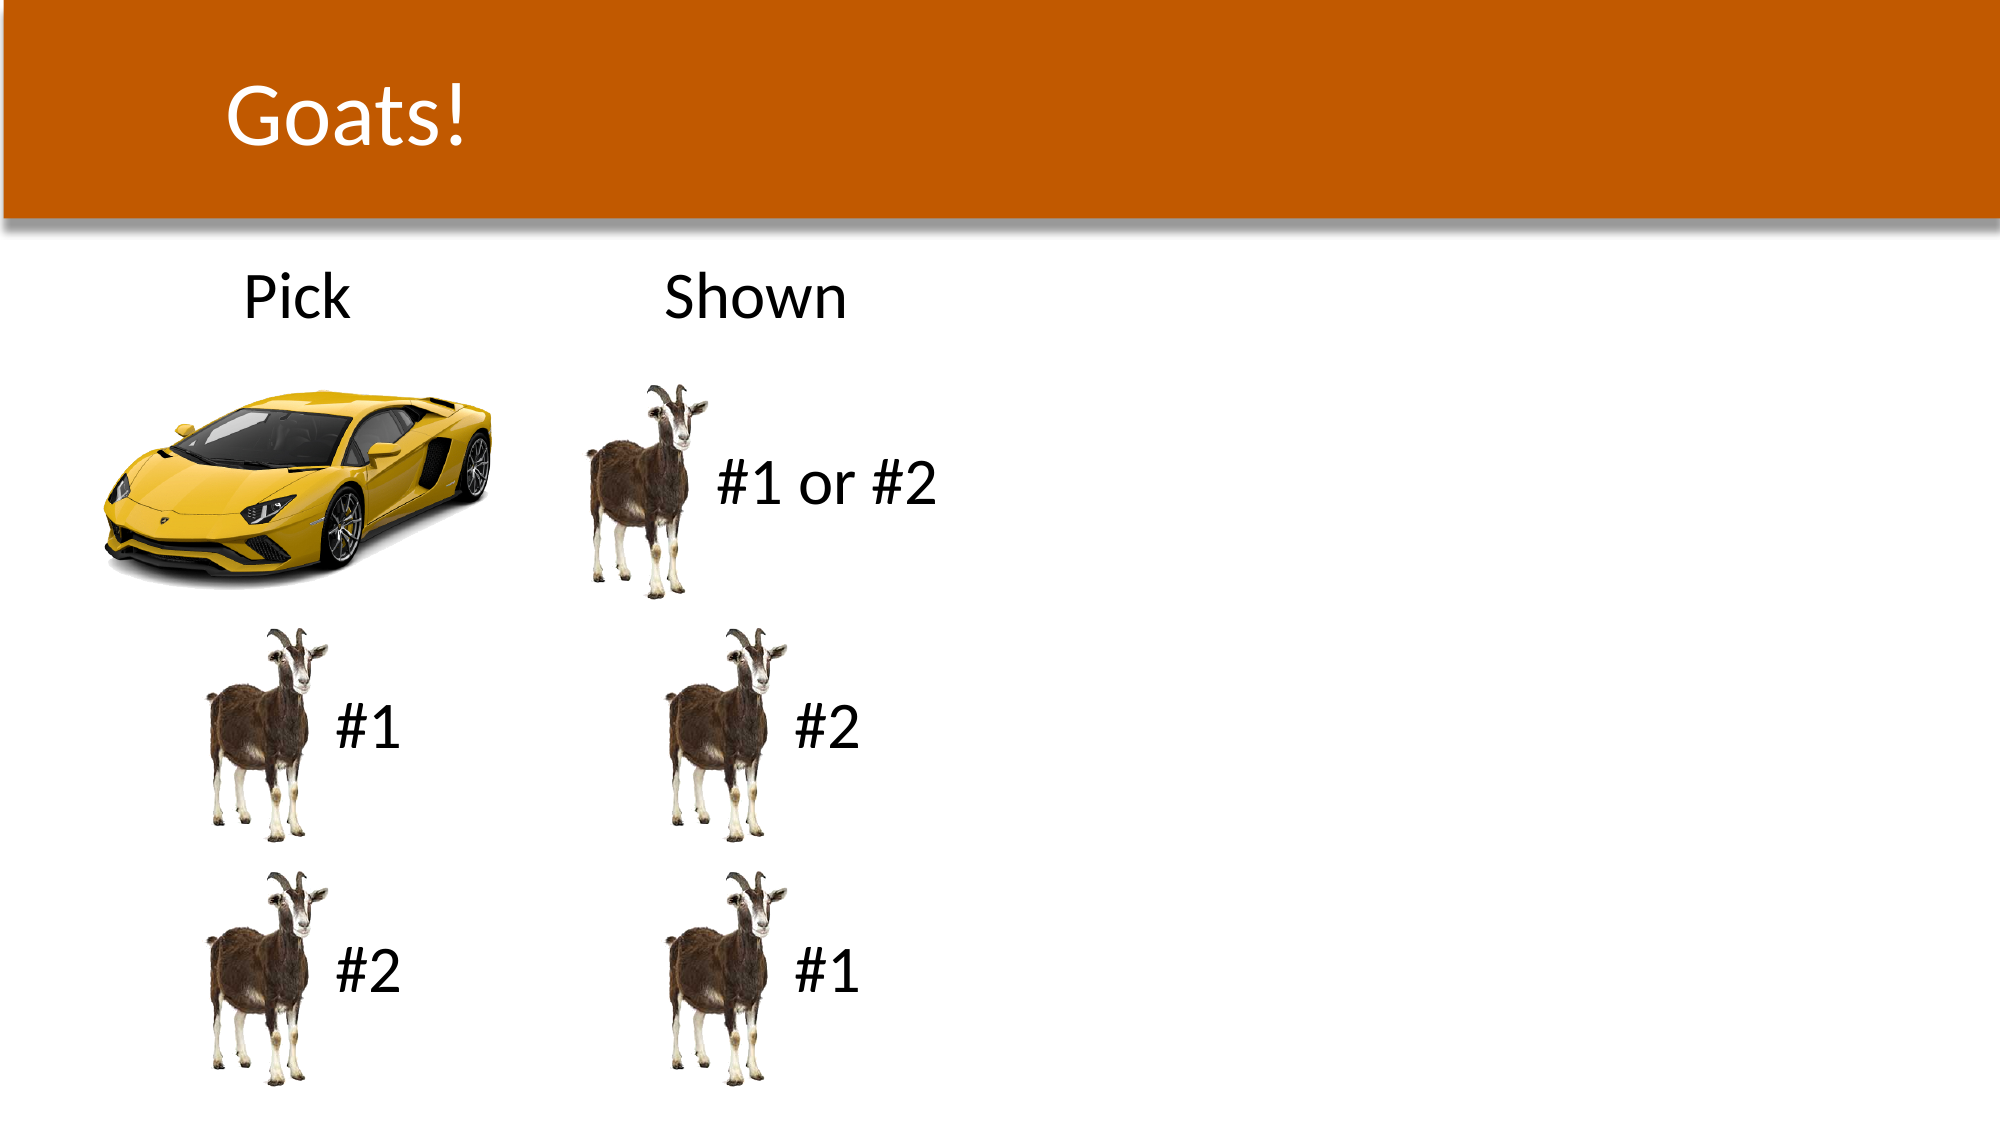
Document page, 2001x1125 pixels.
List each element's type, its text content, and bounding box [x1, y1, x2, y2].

text_box [3, 0, 2000, 219]
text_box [557, 244, 956, 1094]
text_box Goats! [210, 17, 2000, 201]
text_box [70, 244, 526, 1094]
